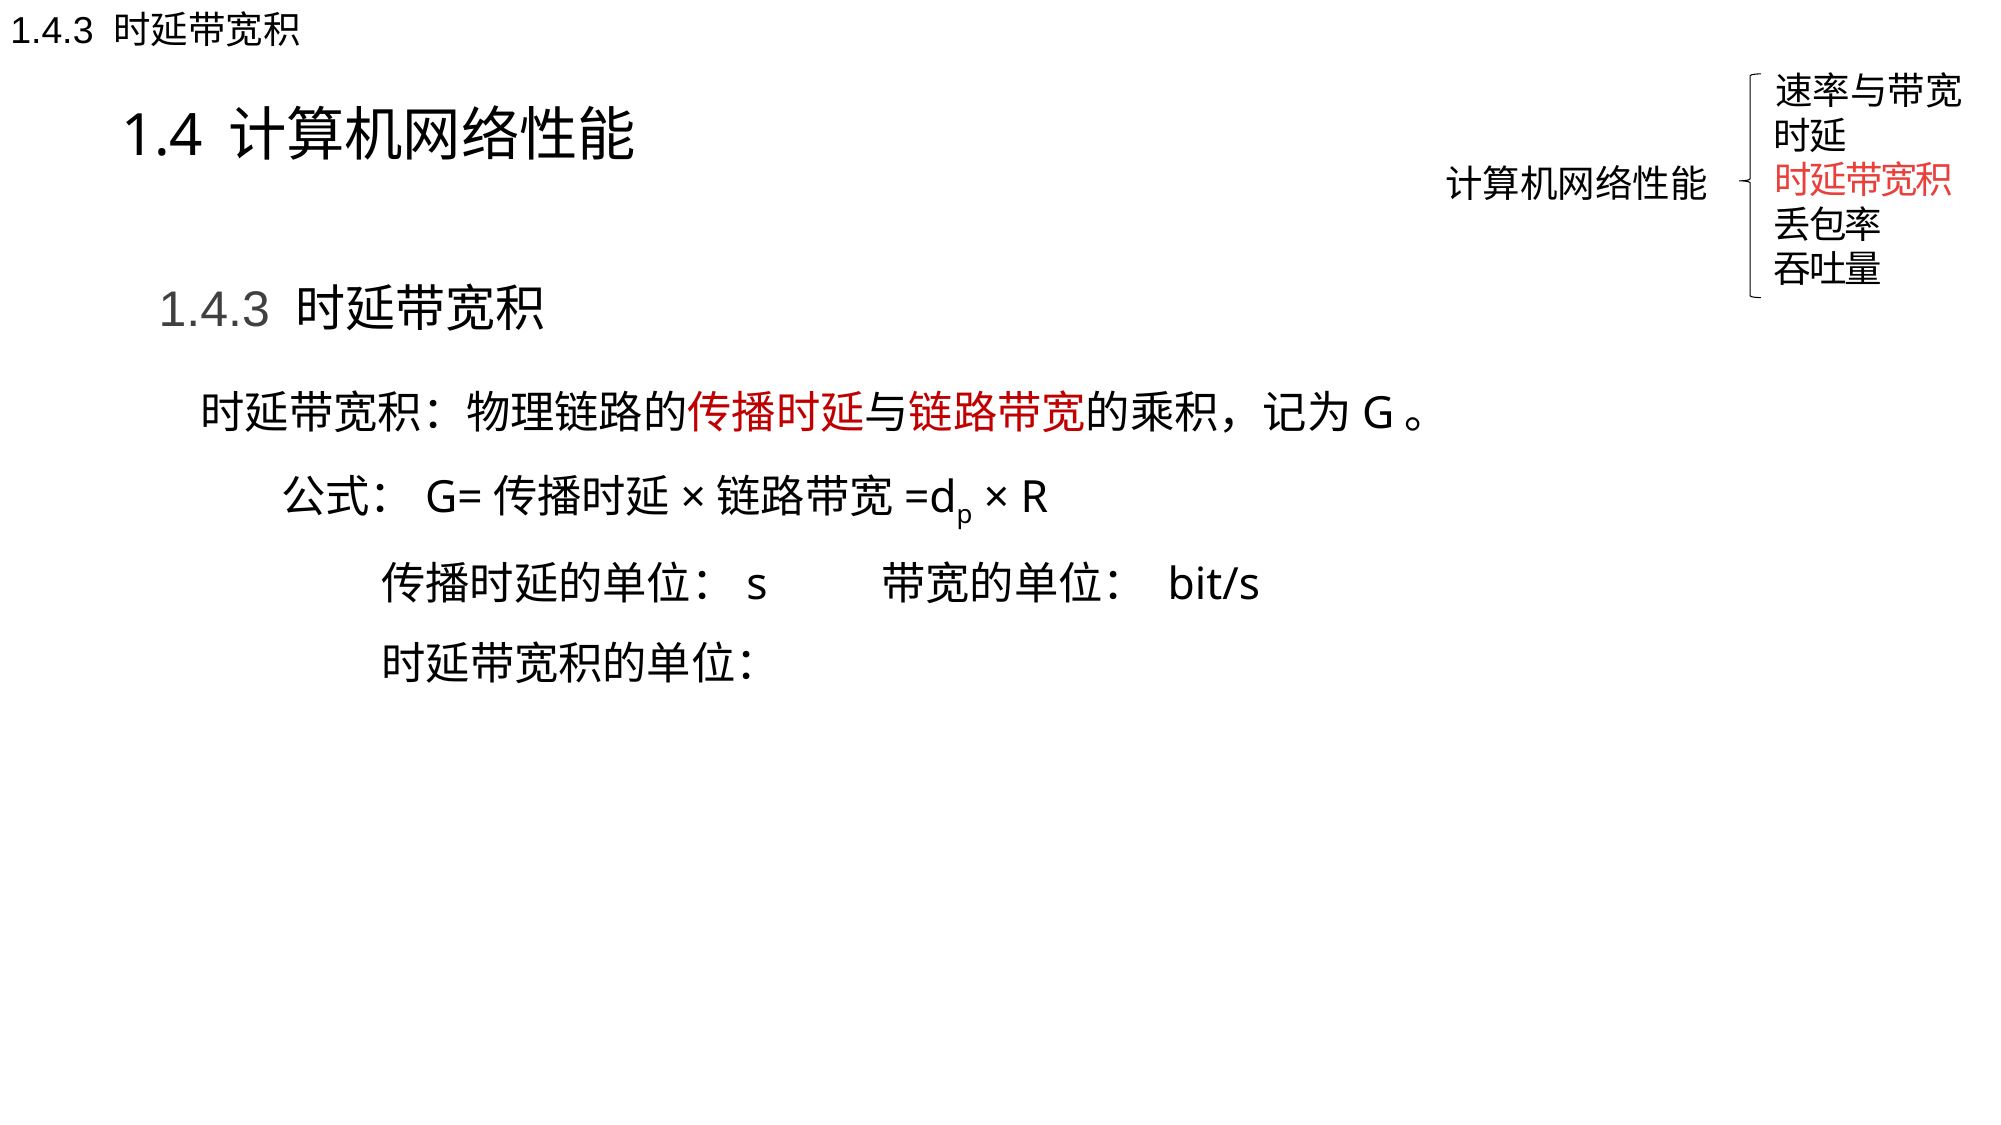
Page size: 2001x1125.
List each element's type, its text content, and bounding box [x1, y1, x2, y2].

text_box 1.4.3 时延带宽积 [106, 238, 1832, 953]
text_box 1.4.3 时延带宽积 [0, 0, 316, 103]
text_box 时延带宽积：物理链路的传播时延与链路带宽的乘积，记为G。 公式：G=传播时延×链路带宽=dp × R 传播时延的单位：s 带宽的单位： bit/s 时延带宽积的单位：bit [186, 350, 1827, 696]
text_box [1430, 71, 1979, 299]
text_box 1.4 计算机网络性能 [106, 46, 783, 238]
